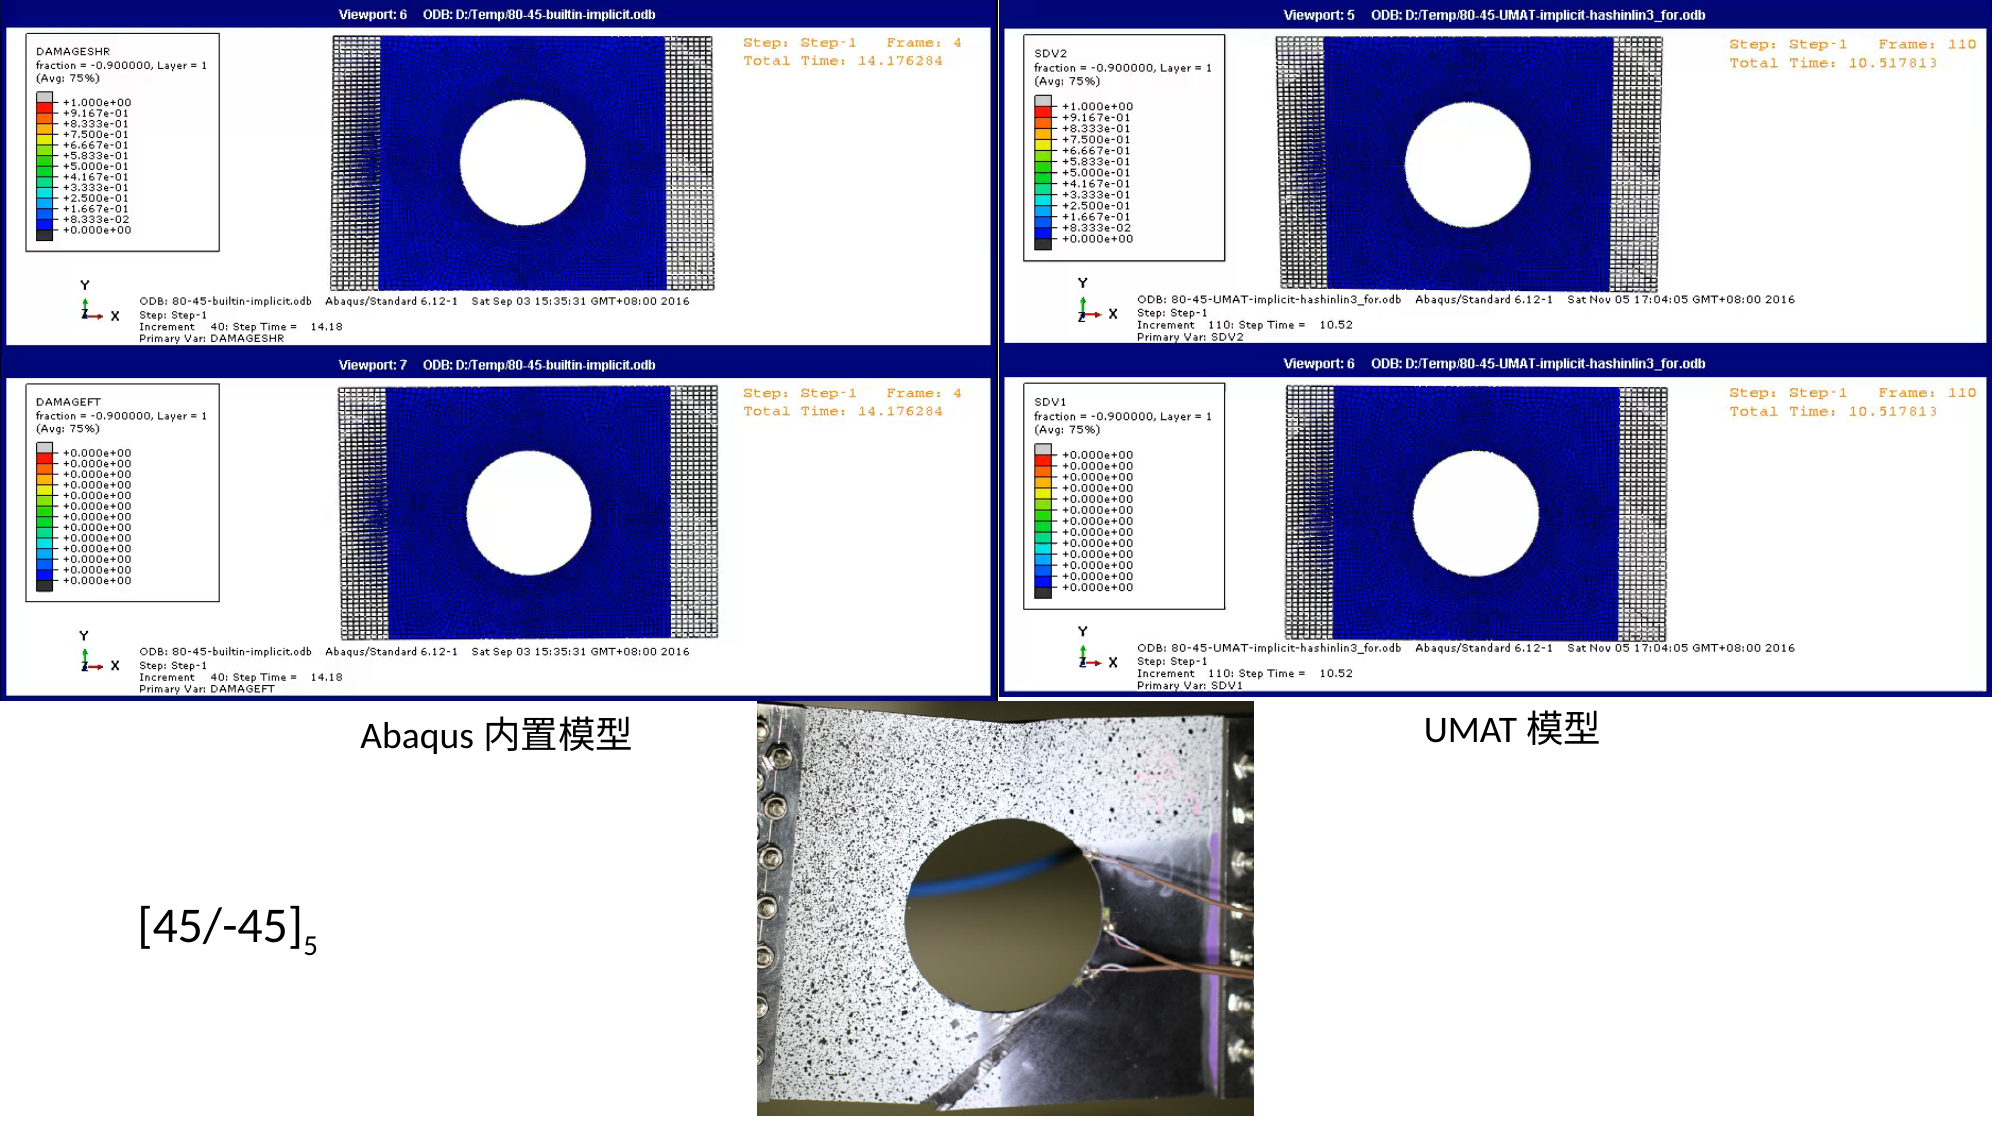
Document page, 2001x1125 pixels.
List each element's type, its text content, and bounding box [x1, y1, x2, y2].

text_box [999, 0, 1992, 698]
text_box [0, 0, 999, 702]
text_box Abaqus内置模型 [345, 703, 742, 763]
picture [757, 701, 1254, 1116]
text_box [45/-45]5 [122, 885, 446, 969]
text_box UMAT模型 [1409, 698, 1663, 758]
